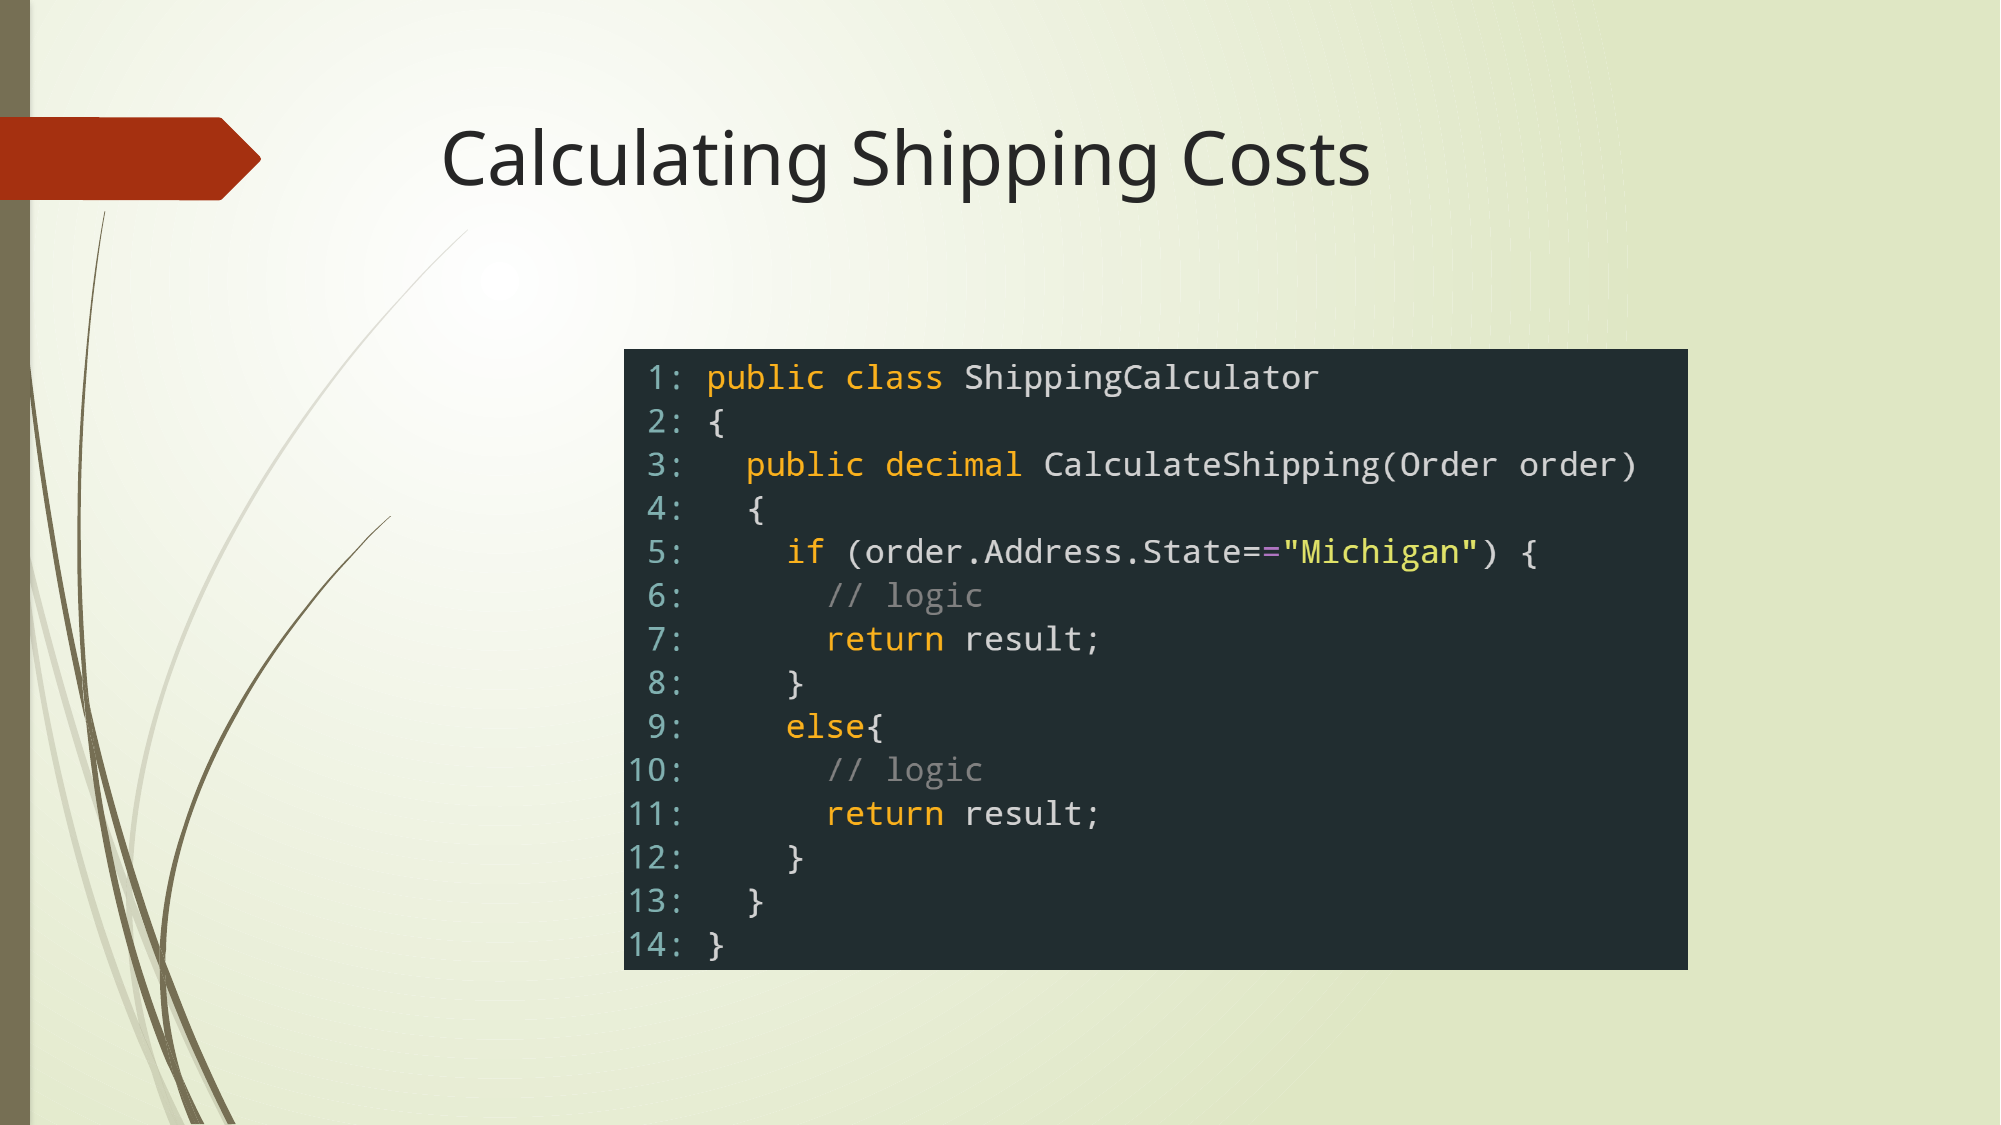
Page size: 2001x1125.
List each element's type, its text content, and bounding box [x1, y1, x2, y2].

title Calculating Shipping Costs [425, 102, 1888, 313]
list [624, 349, 1688, 971]
